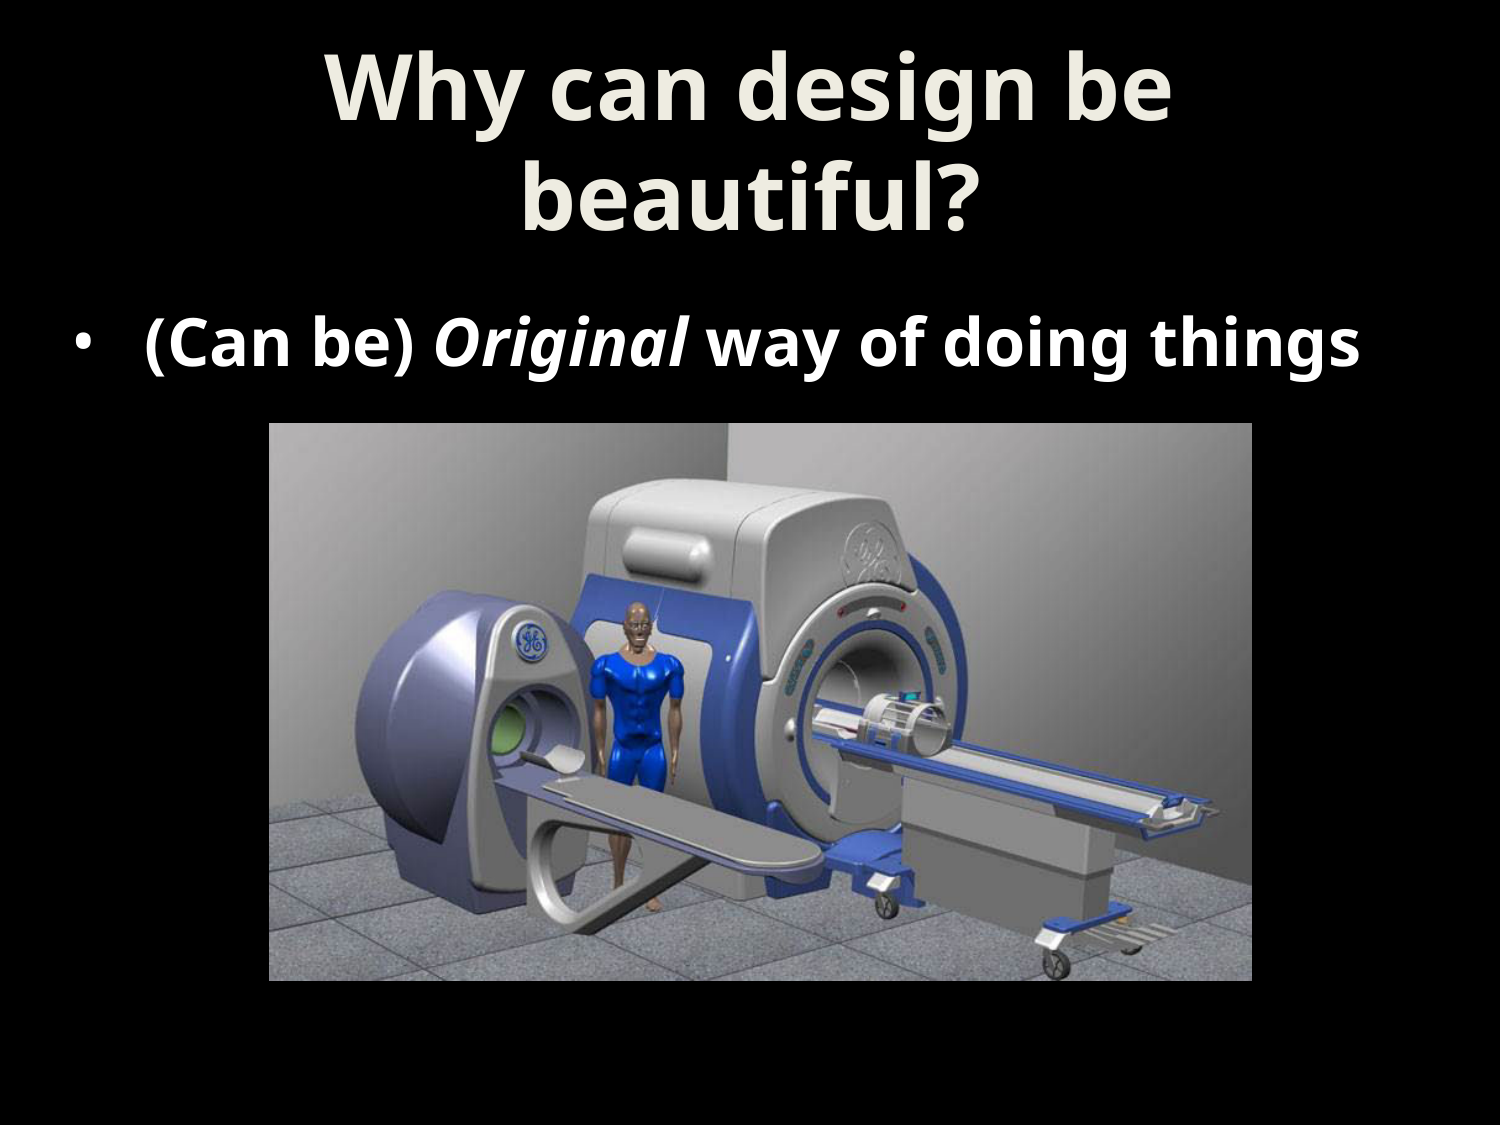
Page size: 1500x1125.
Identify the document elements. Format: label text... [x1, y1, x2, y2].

picture [269, 422, 1252, 981]
list (Can be) Original way of doing things [55, 208, 1384, 460]
title Why can design be beautiful? [75, 45, 1425, 233]
